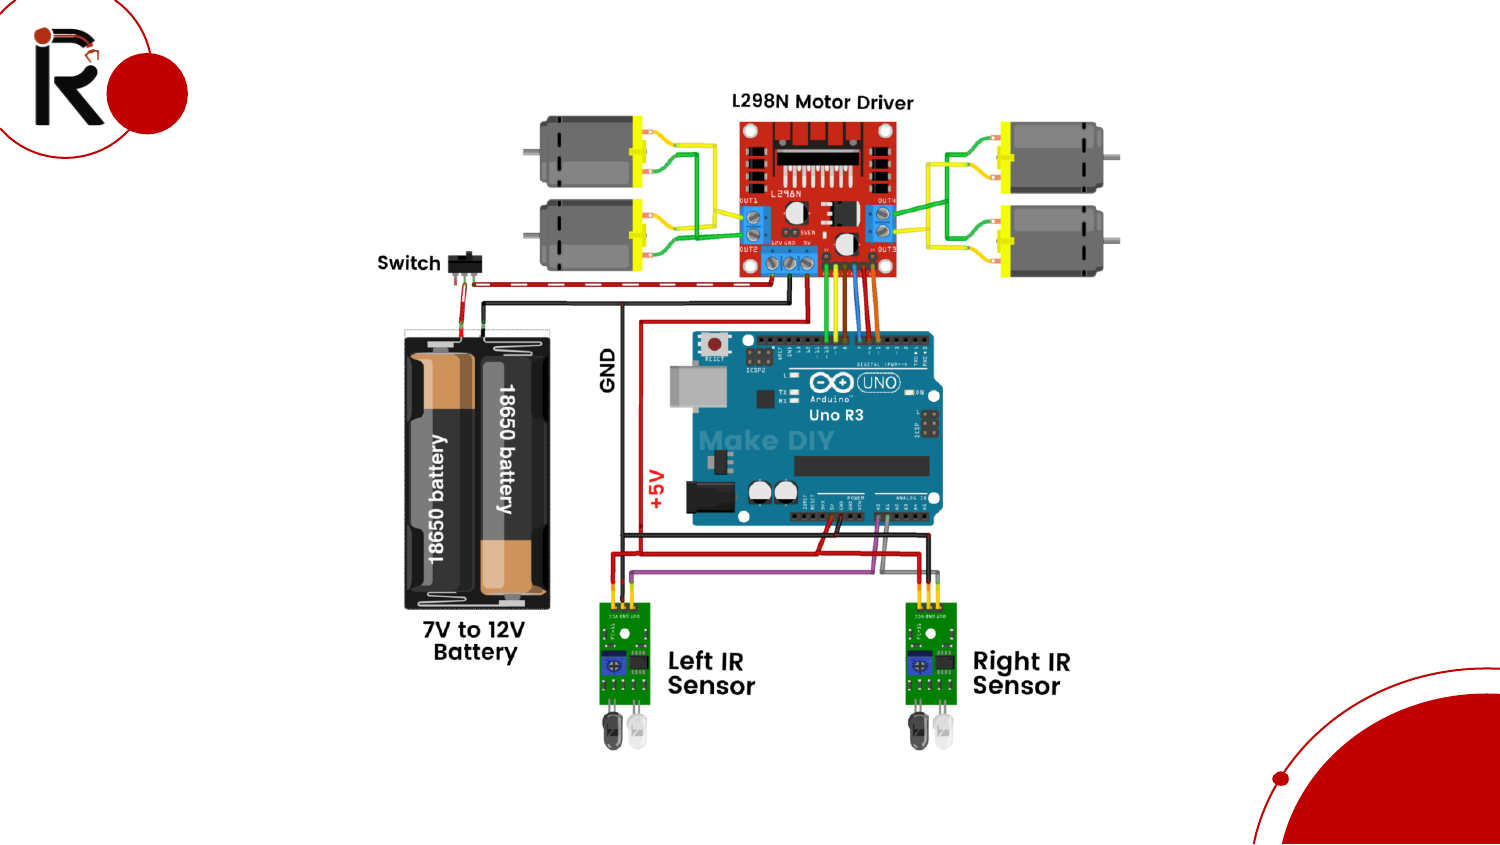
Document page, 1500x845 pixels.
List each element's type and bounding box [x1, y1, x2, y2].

text_box [0, 0, 189, 161]
picture [0, 22, 141, 135]
picture [349, 61, 1151, 783]
picture [1272, 771, 1289, 786]
